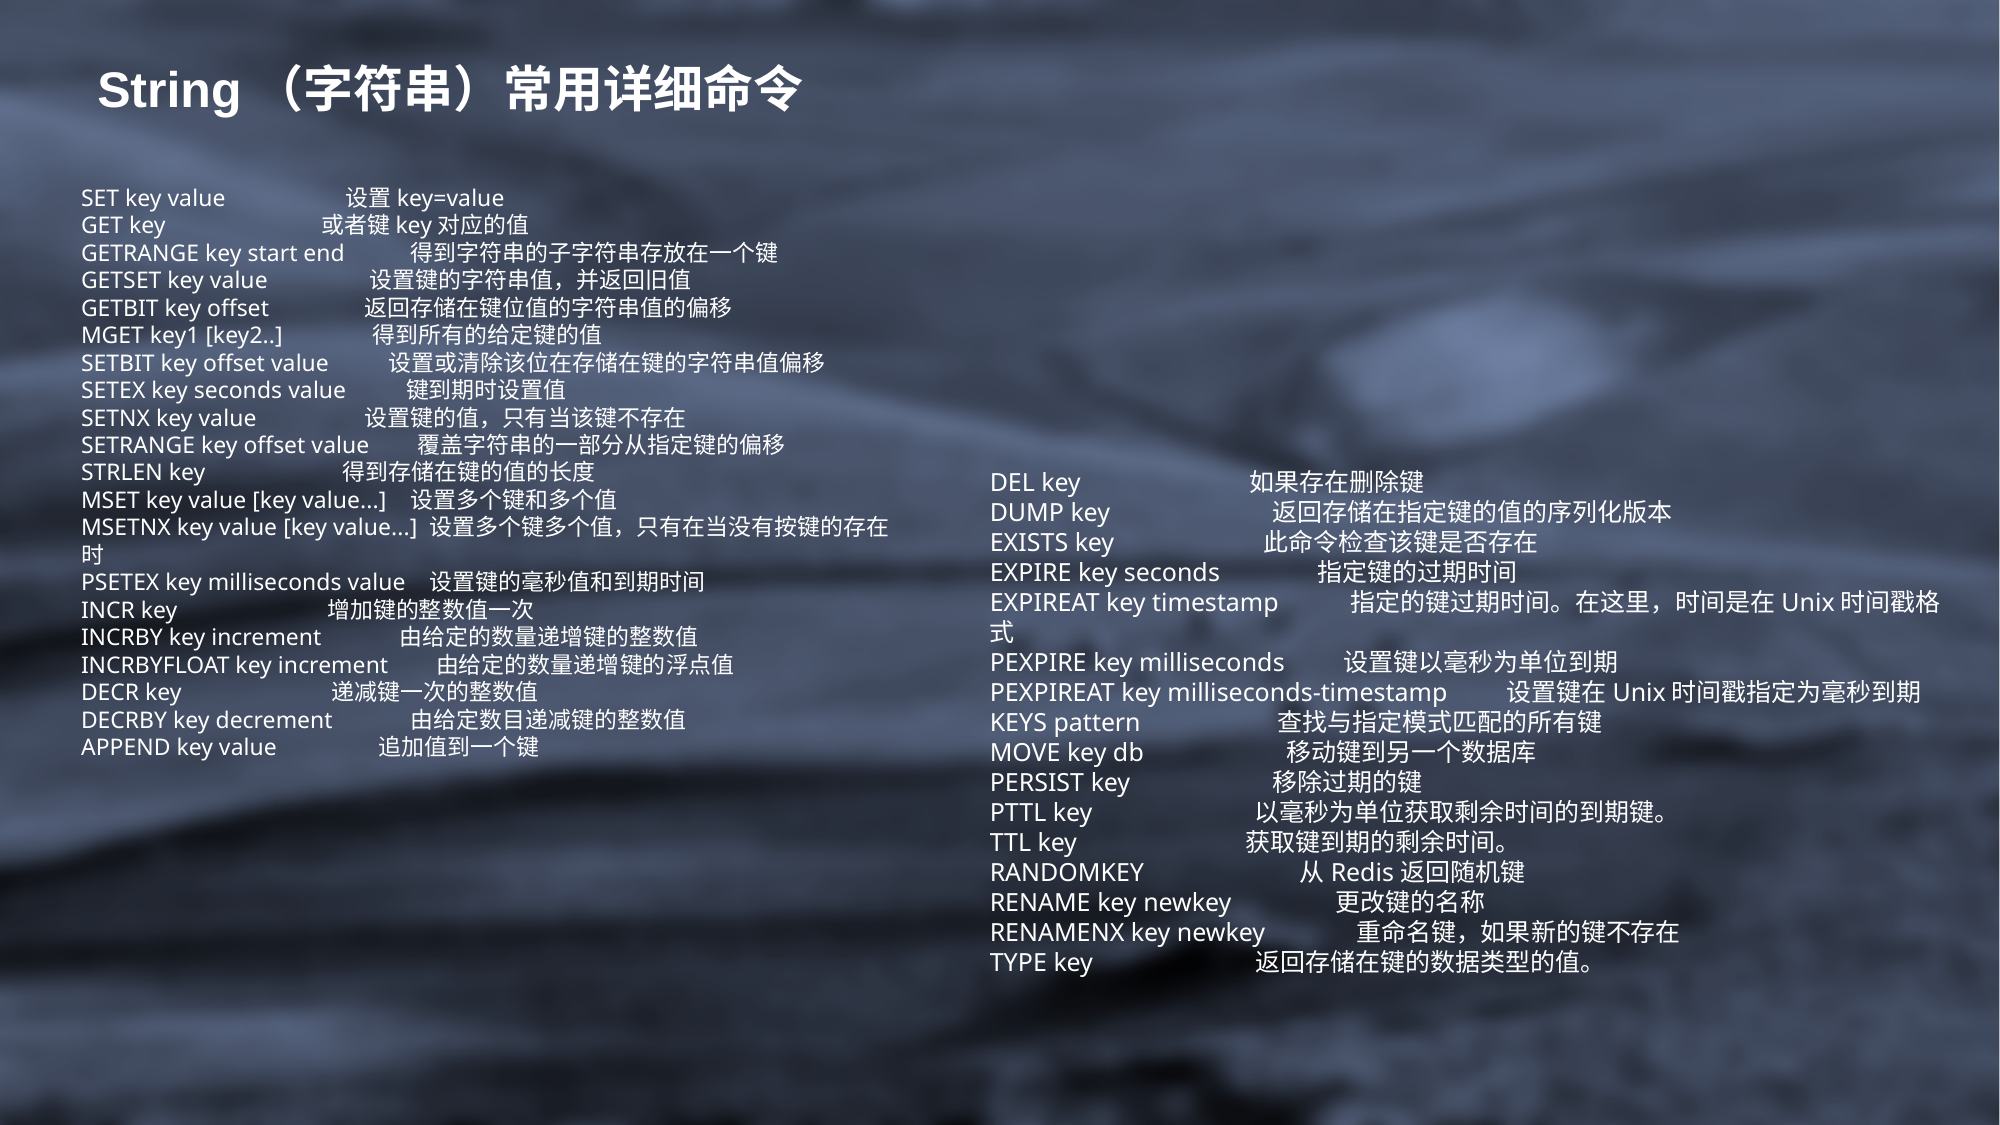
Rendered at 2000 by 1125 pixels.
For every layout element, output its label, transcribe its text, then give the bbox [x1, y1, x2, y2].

text_box DEL key 如果存在删除键 DUMP key 返回存储在指定键的值的序列化版本 EXISTS key 此命令检查该键是否存在 EXPIRE key seconds 指定键的过期时间 EXPIREAT key timestamp 指定的键过期时间。在这里，时间是在Unix时间戳格式 PEXPIRE key milliseconds 设置键以毫秒为单位到期 PEXPIREAT key milliseconds-timestamp 设置键在Unix时间戳指定为毫秒到期 KEYS pattern 查找与指定模式匹配的所有键 MOVE key db 移动键到另一个数据库 PERSIST key 移除过期的键 PTTL key 以毫秒为单位获取剩余时间的到期键。 TTL key 获取键到期的剩余时间。 RANDOMKEY 从Redis返回随机键 RENAME key newkey 更改键的名称 RENAMENX key newkey 重命名键，如果新的键不存在 TYPE key 返回存储在键的数据类型的值。 [975, 459, 1975, 984]
text_box String（字符串）常用详细命令 [82, 50, 819, 125]
text_box SET key value 设置key=value GET key 或者键key对应的值 GETRANGE key start end 得到字符串的子字符串存放在一个键 GETSET key value 设置键的字符串值，并返回旧值 GETBIT key offset 返回存储在键位值的字符串值的偏移 MGET key1 [key2..] 得到所有的给定键的值 SETBIT key offset value 设置或清除该位在存储在键的字符串值偏移 SETEX key seconds value 键到期时设置值 SETNX key value 设置键的值，只有当该键不存在 SETRANGE key offset value 覆盖字符串的一部分从指定键的偏移 STRLEN key 得到存储在键的值的长度 MSET key value [key value...] 设置多个键和多个值 MSETNX key value [key value...] 设置多个键多个值，只有在当没有按键的存在时 PSETEX key milliseconds value 设置键的毫秒值和到期时间 INCR key 增加键的整数值一次 INCRBY key increment 由给定的数量递增键的整数值 INCRBYFLOAT key increment 由给定的数量递增键的浮点值 DECR key 递减键一次的整数值 DECRBY key decrement 由给定数目递减键的整数值 APPEND key value 追加值到一个键 [66, 175, 916, 768]
